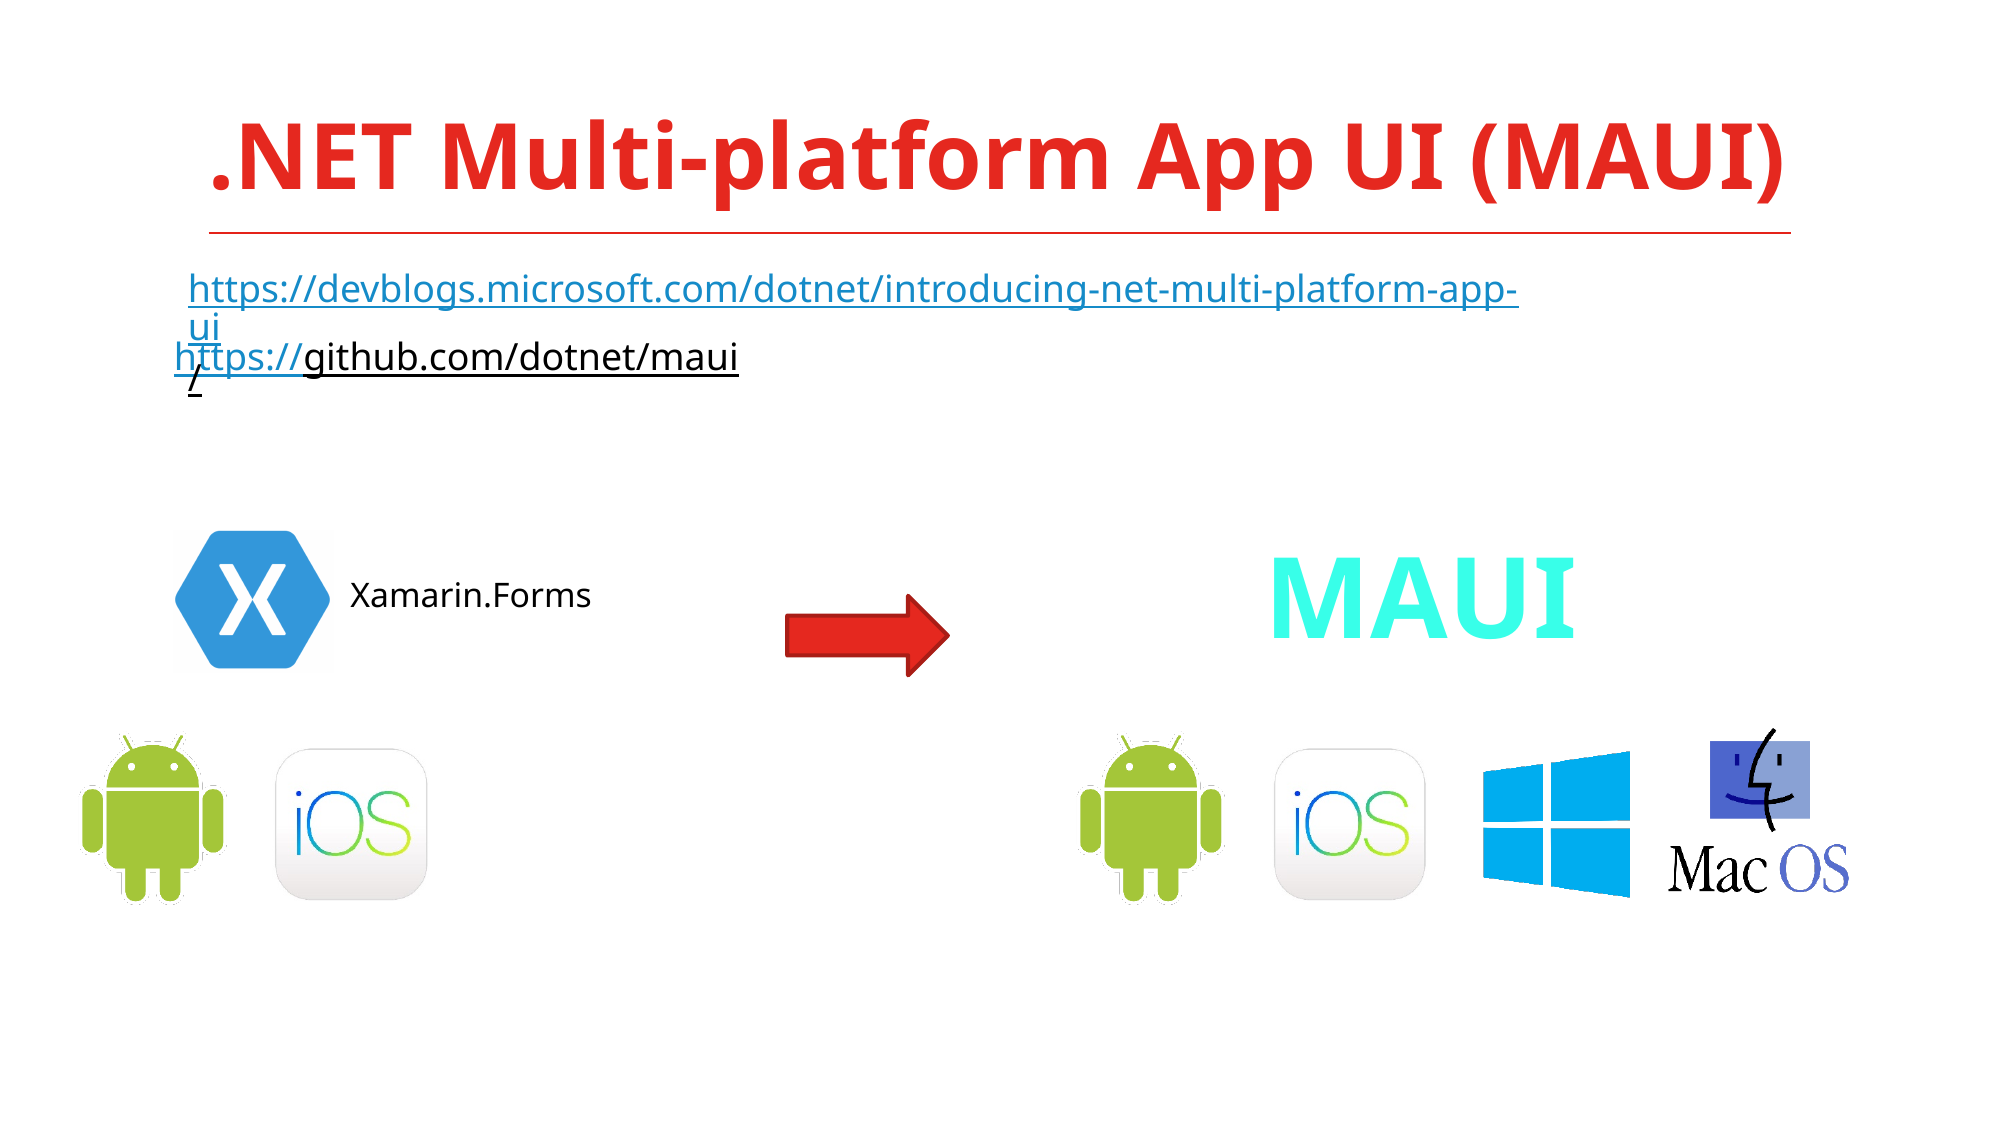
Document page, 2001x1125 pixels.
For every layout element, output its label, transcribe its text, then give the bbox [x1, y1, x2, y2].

picture [1270, 748, 1427, 906]
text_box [172, 530, 639, 673]
picture [1472, 747, 1642, 903]
picture [271, 748, 429, 906]
picture [1649, 715, 1868, 906]
text_box [785, 593, 950, 678]
picture [78, 731, 227, 906]
title .NET Multi-platform App UI (MAUI) [208, 54, 1792, 232]
text_box https://devblogs.microsoft.com/dotnet/introducing-net-multi-platform-app-ui/ [173, 257, 1548, 375]
text_box https://github.com/dotnet/maui [159, 325, 764, 392]
picture [1076, 731, 1225, 906]
text_box MAUI [1249, 518, 1592, 668]
